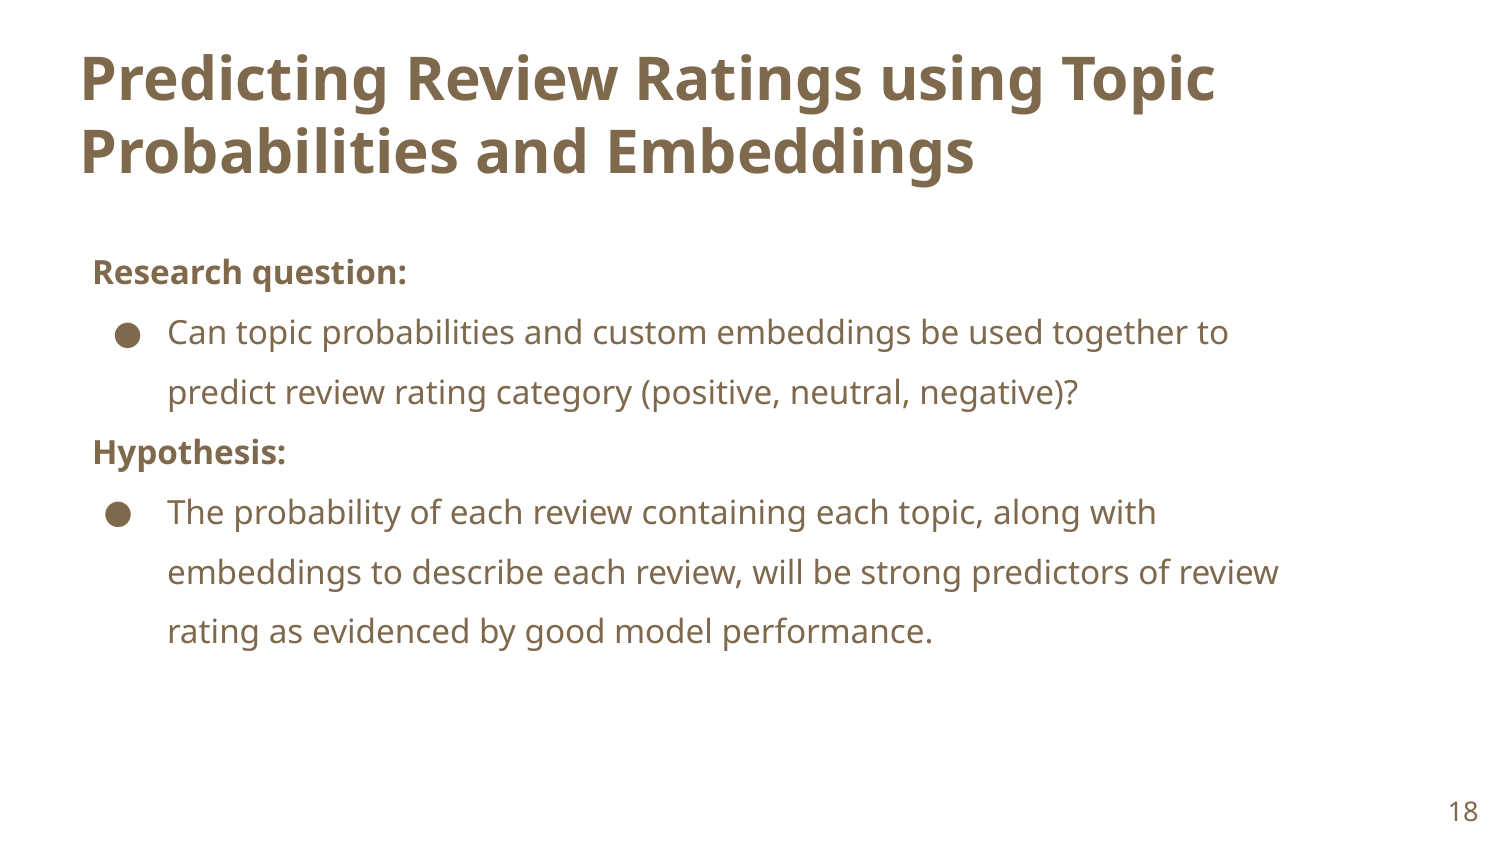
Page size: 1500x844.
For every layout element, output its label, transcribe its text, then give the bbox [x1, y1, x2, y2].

title Research question: Can topic probabilities and custom embeddings be used together to predict review rating category (positive, neutral, negative)? Hypothesis: The probability of each review containing each topic, along with embeddings to describe each review, will be strong predictors of review rating as evidenced by good model performance. [77, 216, 1330, 651]
title Predicting Review Ratings using Topic Probabilities and Embeddings [64, 25, 1330, 86]
slide_number ‹#› [1403, 779, 1494, 844]
